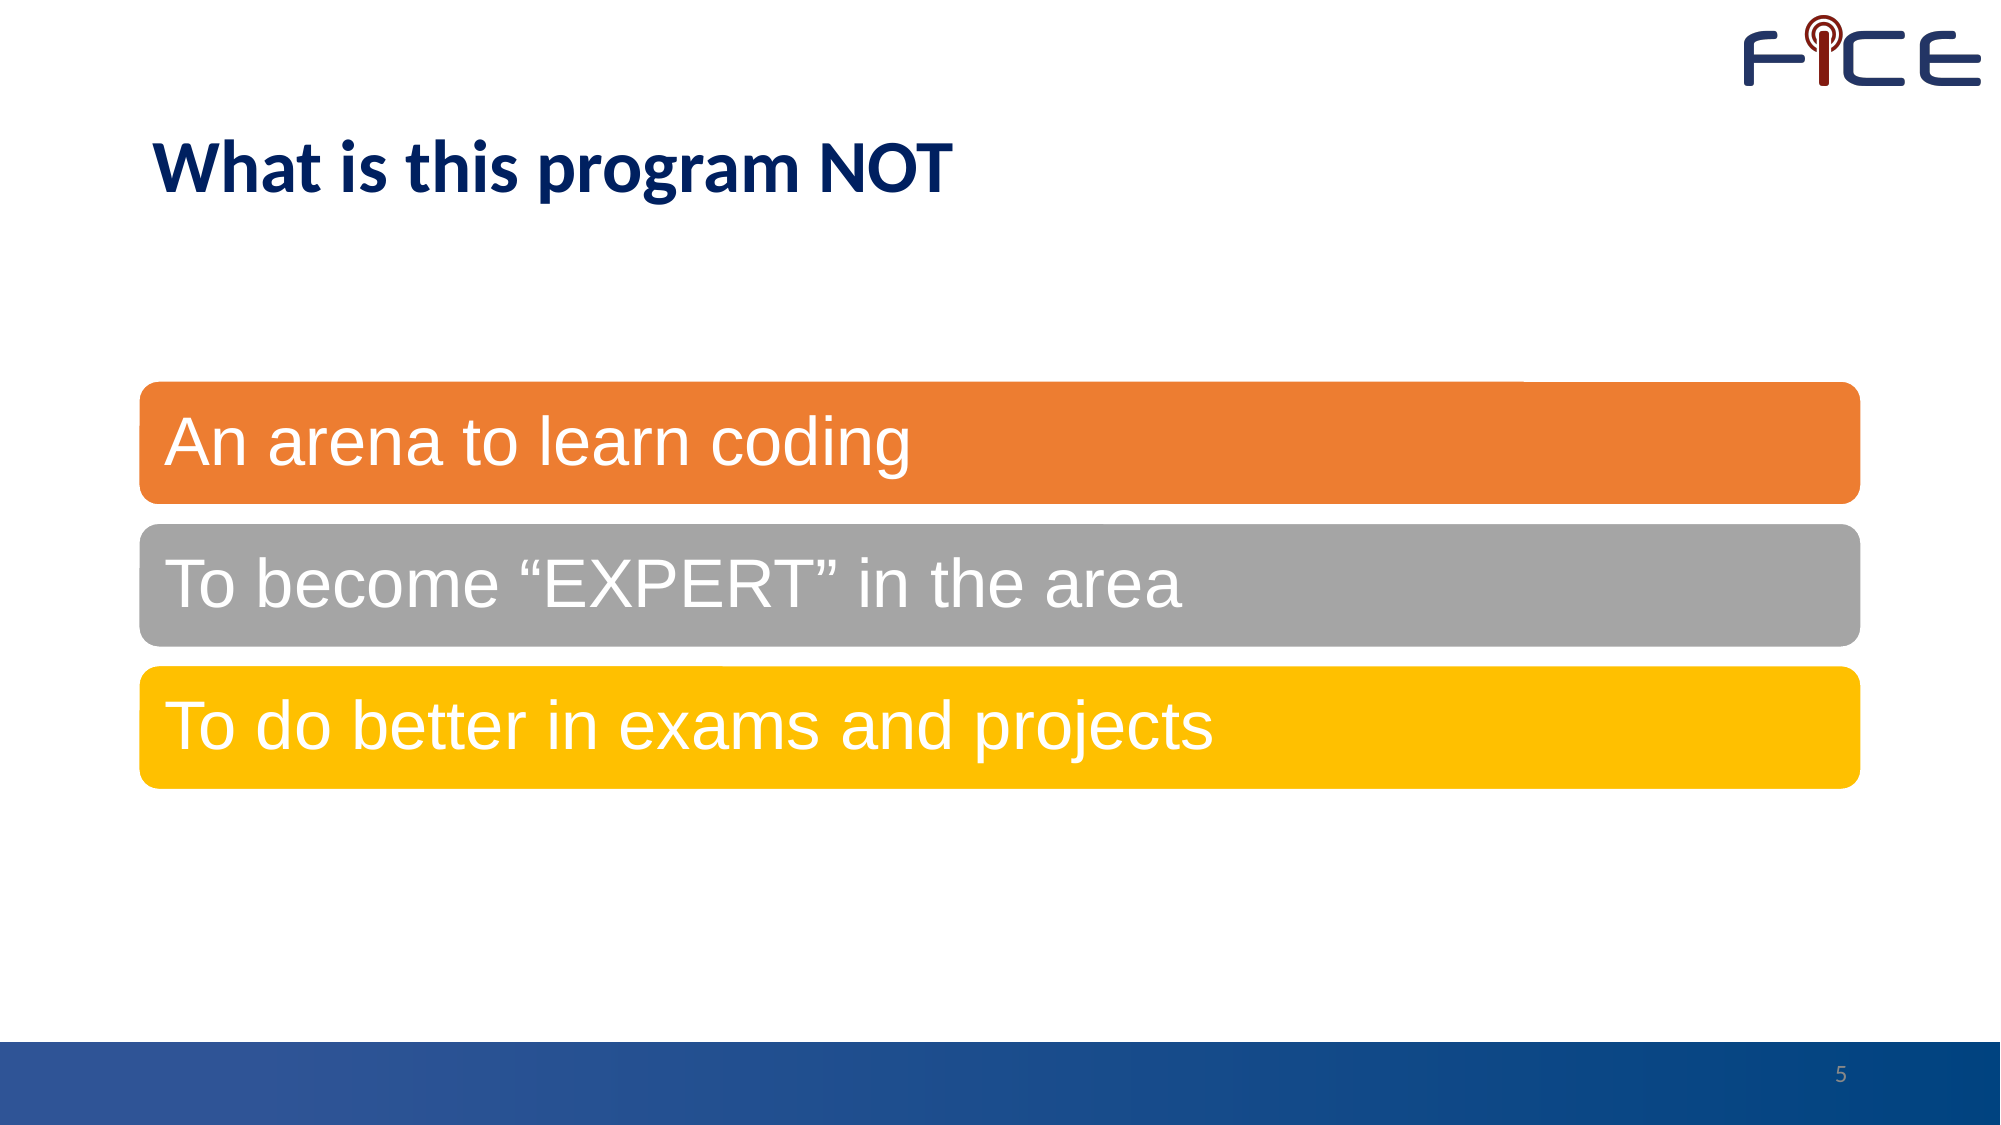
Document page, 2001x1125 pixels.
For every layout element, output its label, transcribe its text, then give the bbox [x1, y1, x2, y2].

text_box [137, 379, 1863, 792]
picture [1744, 15, 1981, 86]
title What is this program NOT [137, 59, 1863, 278]
slide_number 5 [1412, 1042, 1863, 1103]
